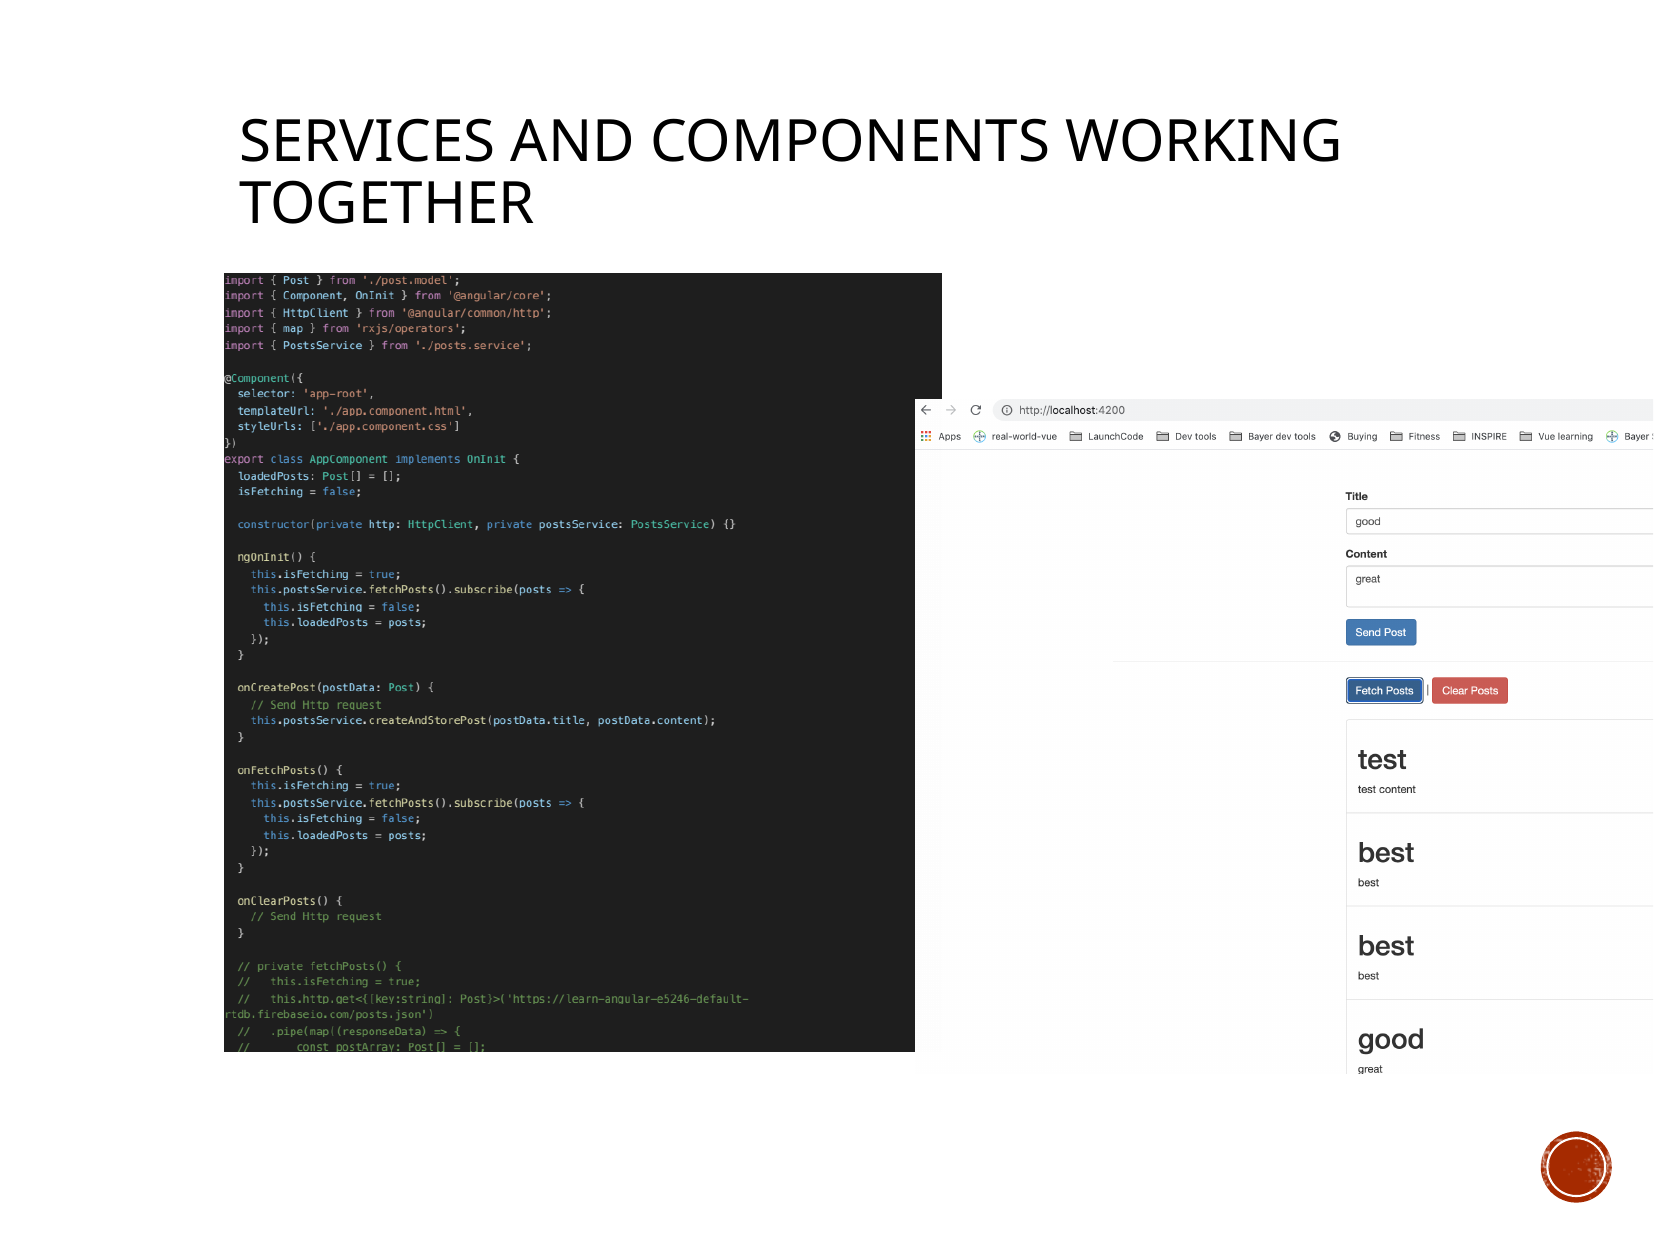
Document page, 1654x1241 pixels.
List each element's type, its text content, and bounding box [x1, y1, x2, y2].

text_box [225, 270, 941, 1050]
picture [915, 399, 1654, 1074]
title SERVICES AND COMPONENTS working together [224, 66, 1495, 282]
